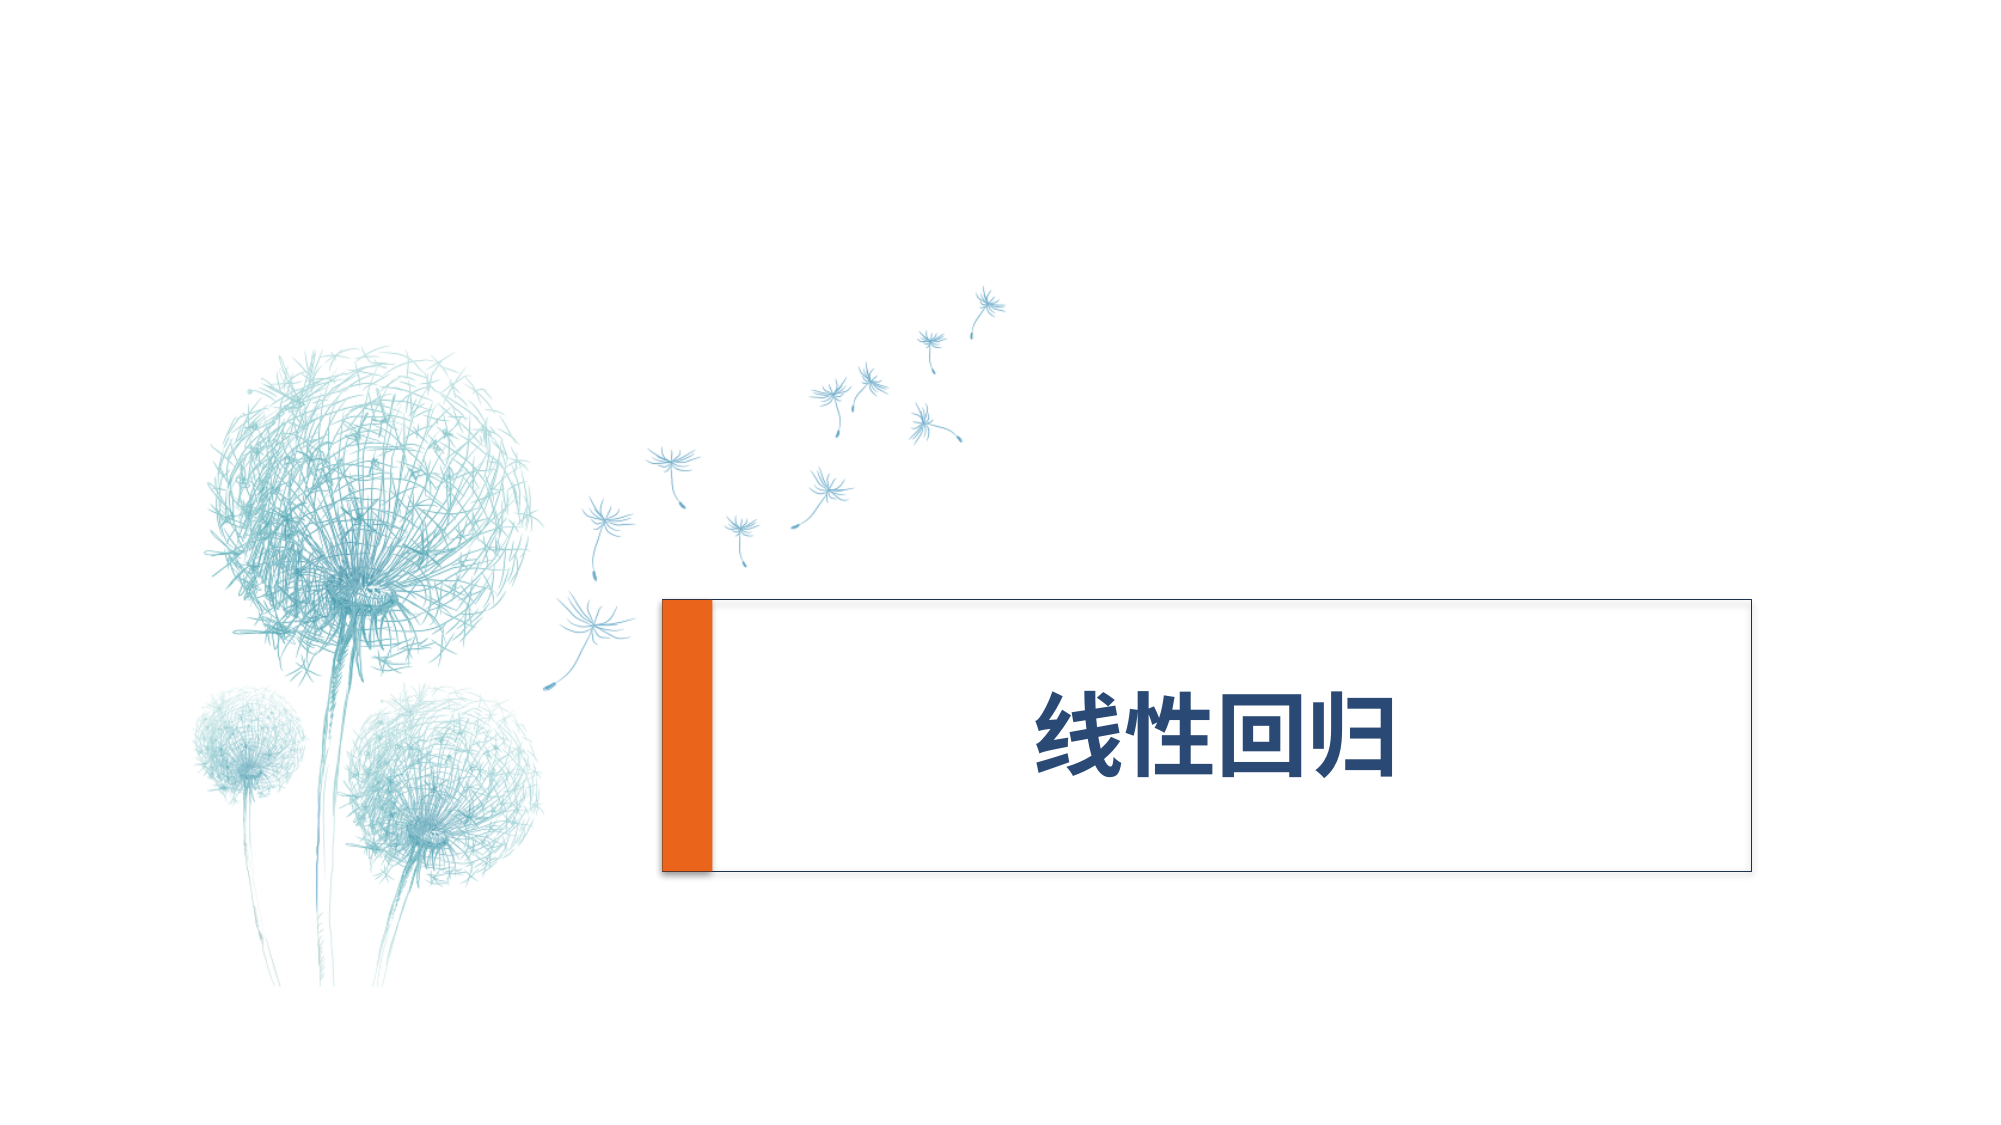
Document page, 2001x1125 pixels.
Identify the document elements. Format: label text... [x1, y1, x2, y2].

title 线性回归 [712, 627, 1721, 838]
